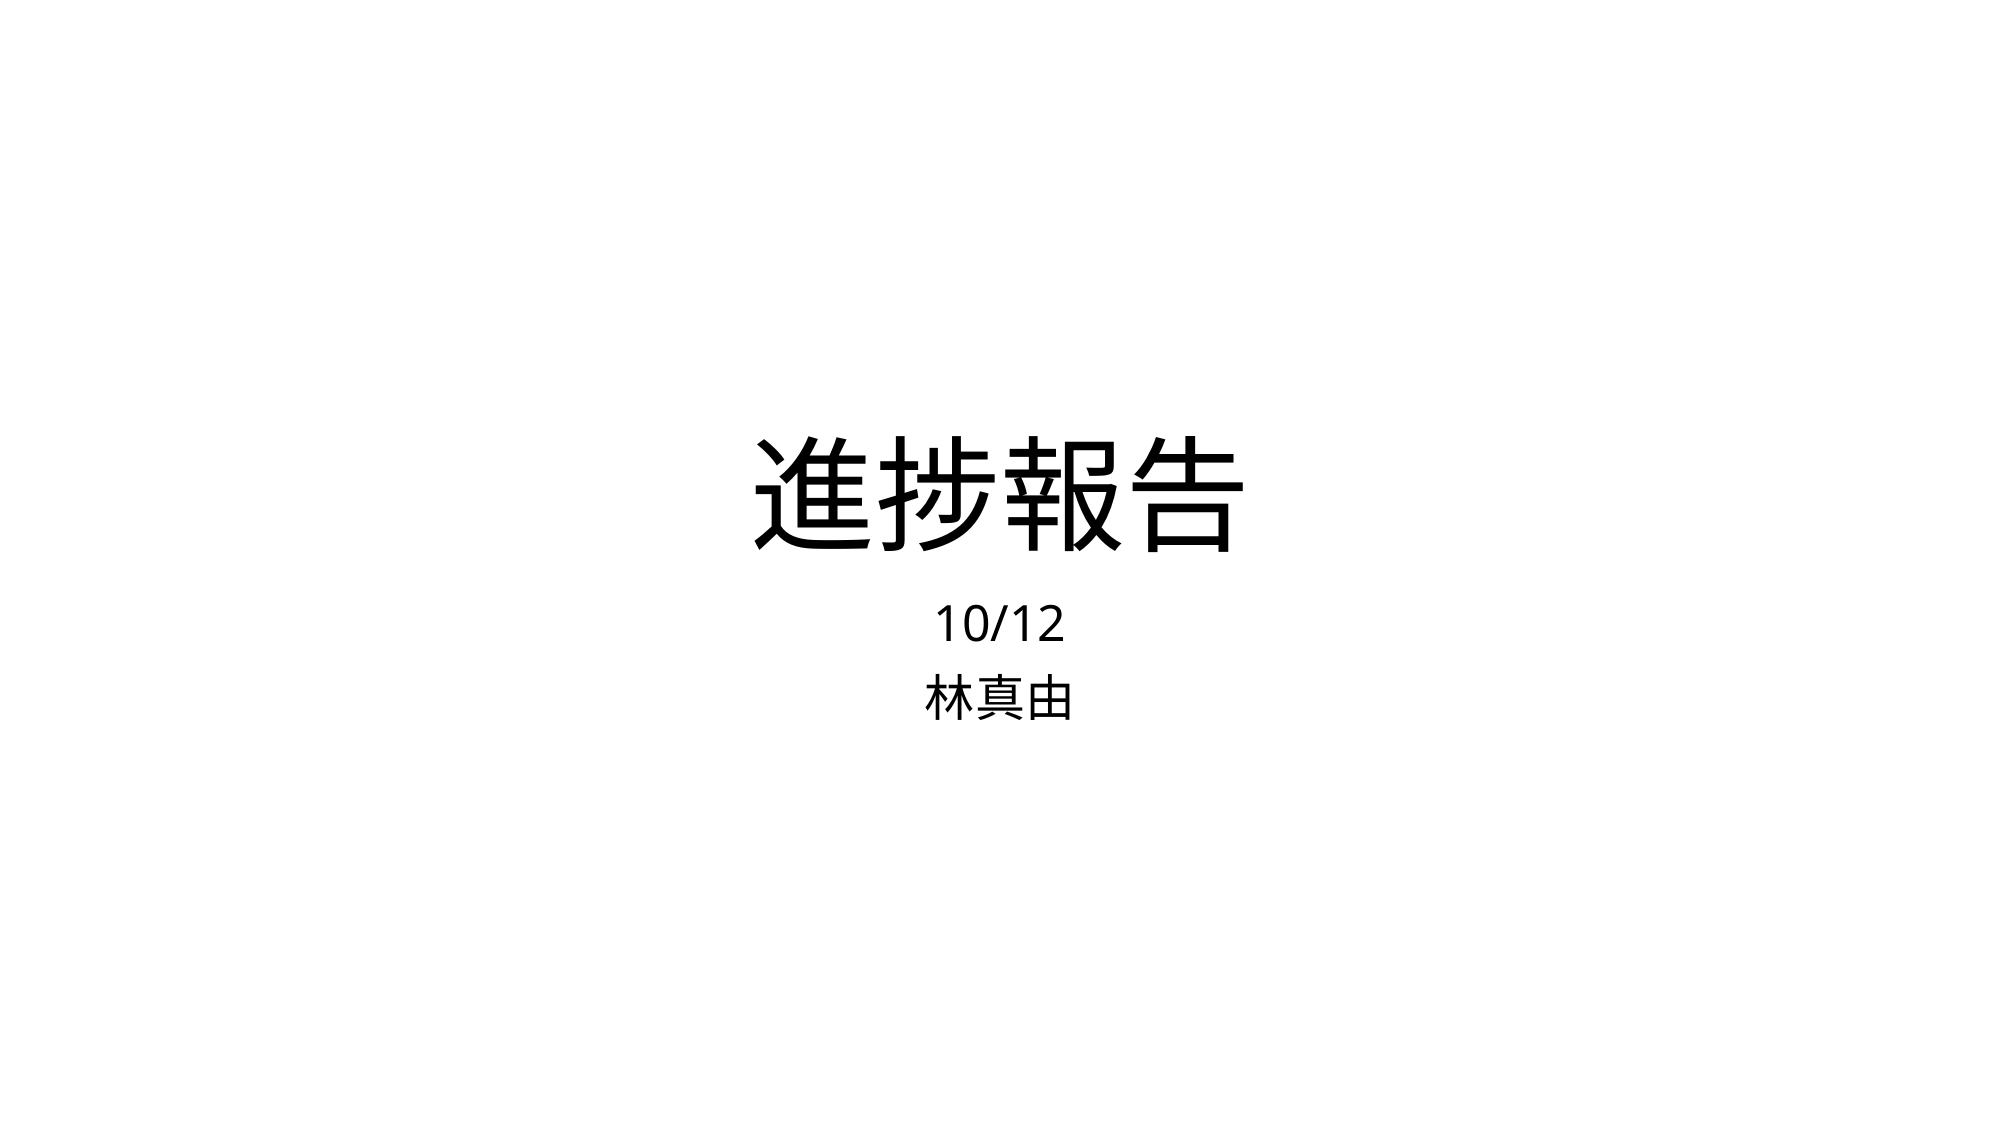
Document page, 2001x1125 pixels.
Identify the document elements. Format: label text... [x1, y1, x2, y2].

subtitle 10/12 林真由 [249, 590, 1750, 863]
title 進捗報告 [249, 184, 1750, 576]
